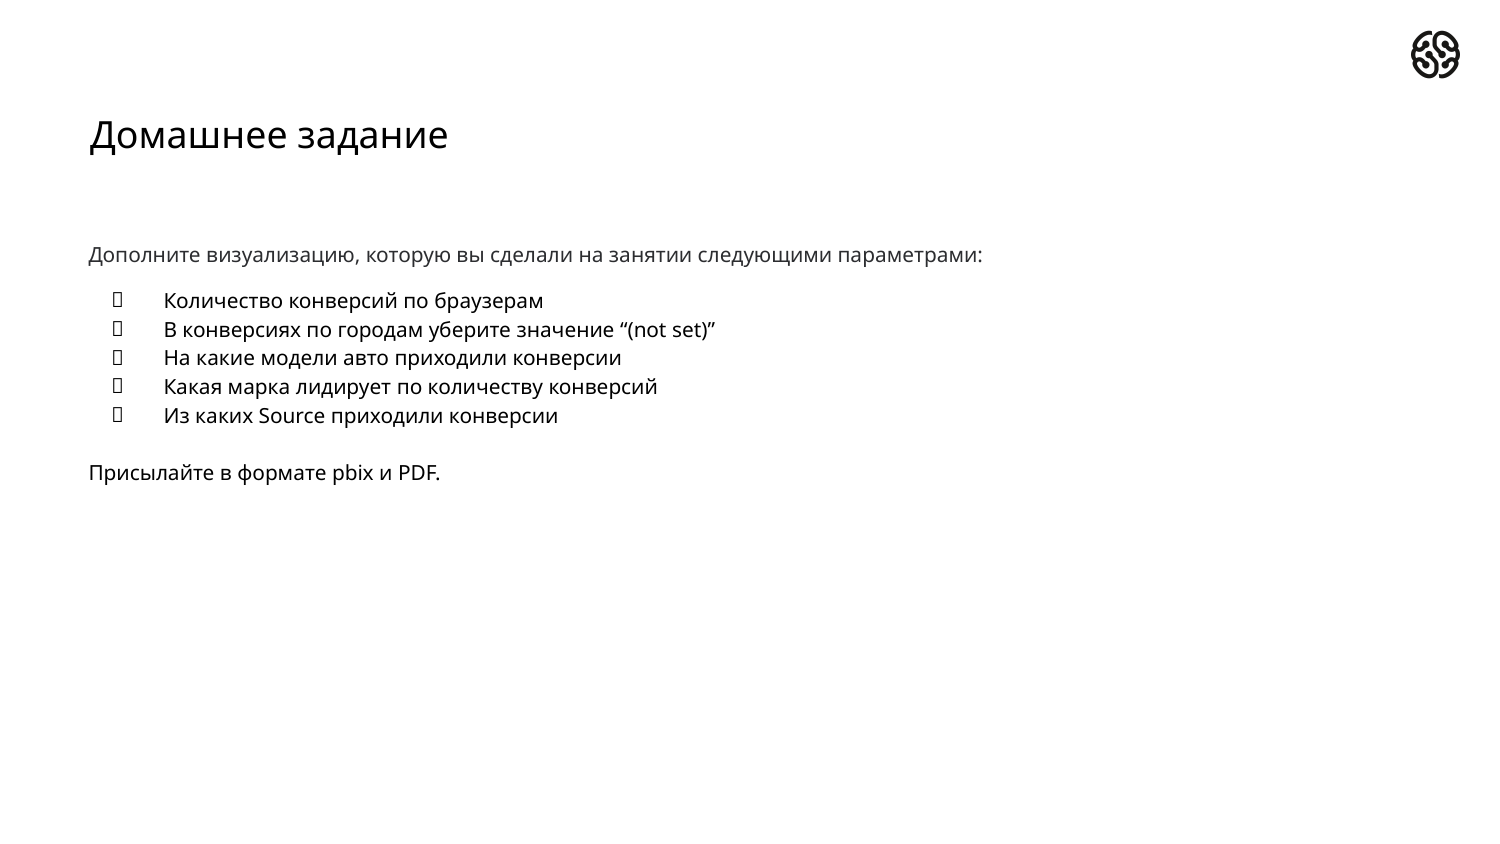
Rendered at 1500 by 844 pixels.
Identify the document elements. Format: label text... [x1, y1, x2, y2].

subtitle Дополните визуализацию, которую вы сделали на занятии следующими параметрами: Количество конверсий по браузерам В конверсиях по городам уберите значение “(not set)” На какие модели авто приходили конверсии Какая марка лидирует по количеству конверсий Из каких Source приходили конверсии Присылайте в формате pbix и PDF. [88, 133, 1412, 623]
title Домашнее задание [90, 15, 1413, 157]
picture [1413, 30, 1460, 79]
